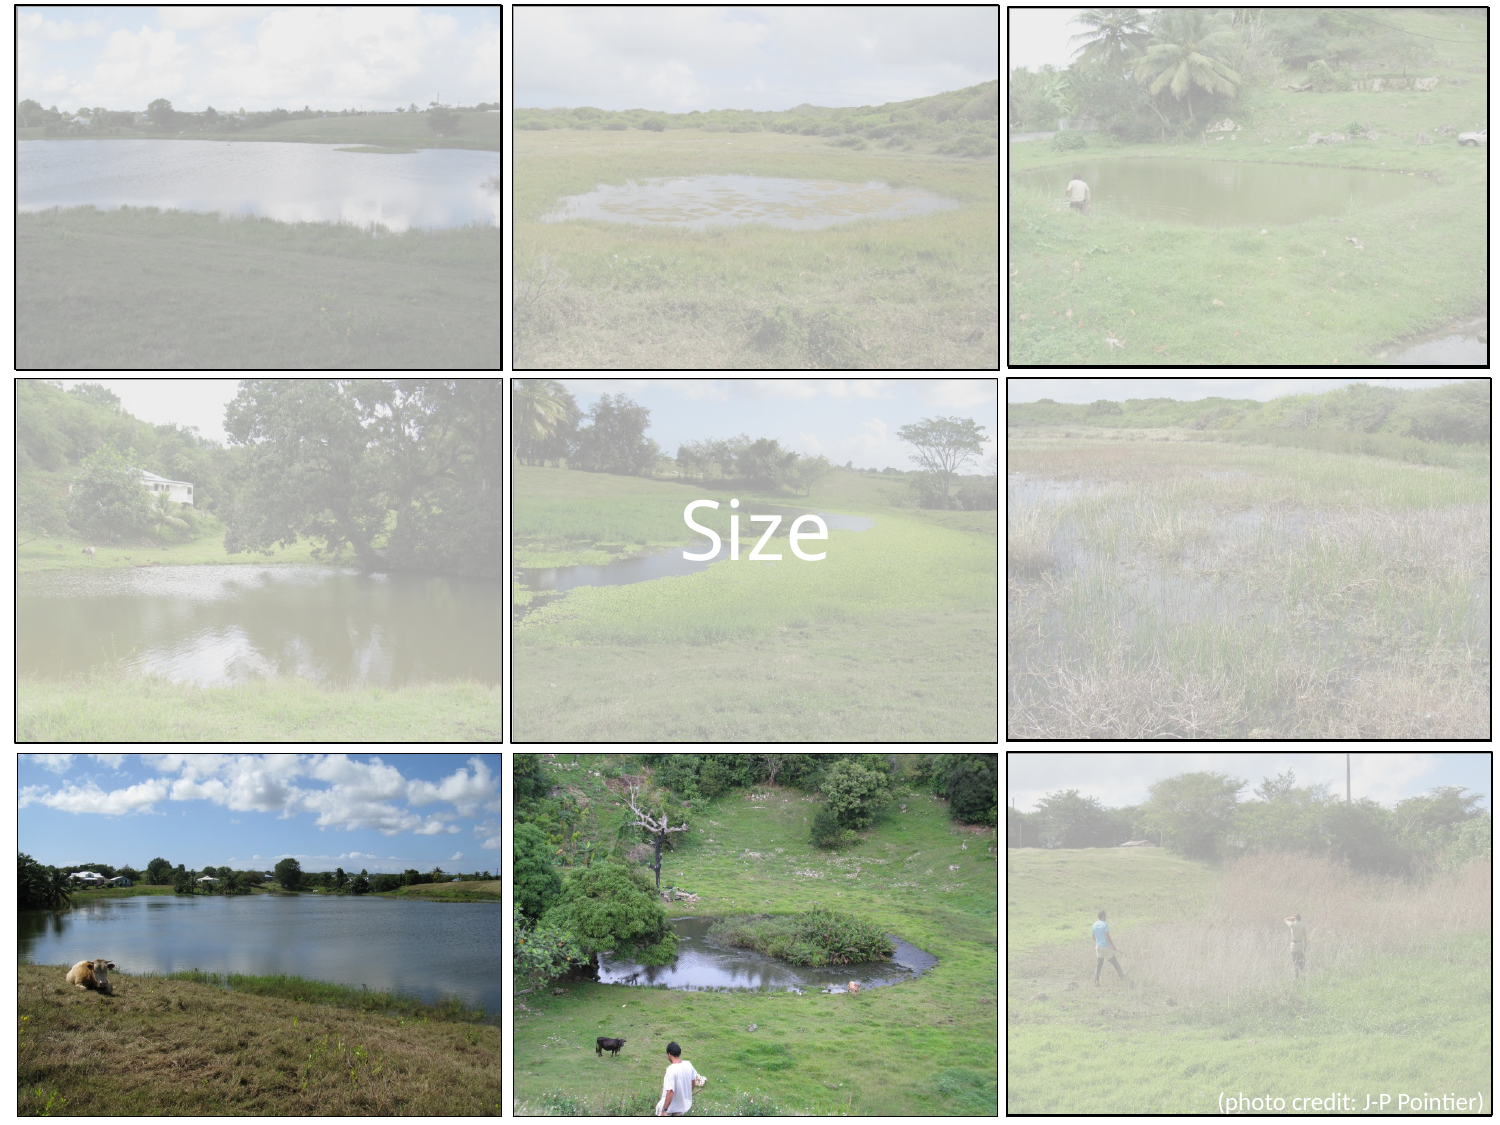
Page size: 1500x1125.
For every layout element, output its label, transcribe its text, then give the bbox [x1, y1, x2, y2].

picture [17, 753, 502, 1117]
picture [513, 379, 998, 743]
picture [513, 6, 999, 370]
picture [1006, 378, 1492, 742]
picture [17, 6, 502, 370]
picture [17, 379, 502, 743]
text_box (photo credit: J-P Pointier) [1111, 1077, 1500, 1123]
picture [513, 753, 998, 1117]
picture [1009, 8, 1489, 368]
picture [1006, 753, 1492, 1117]
